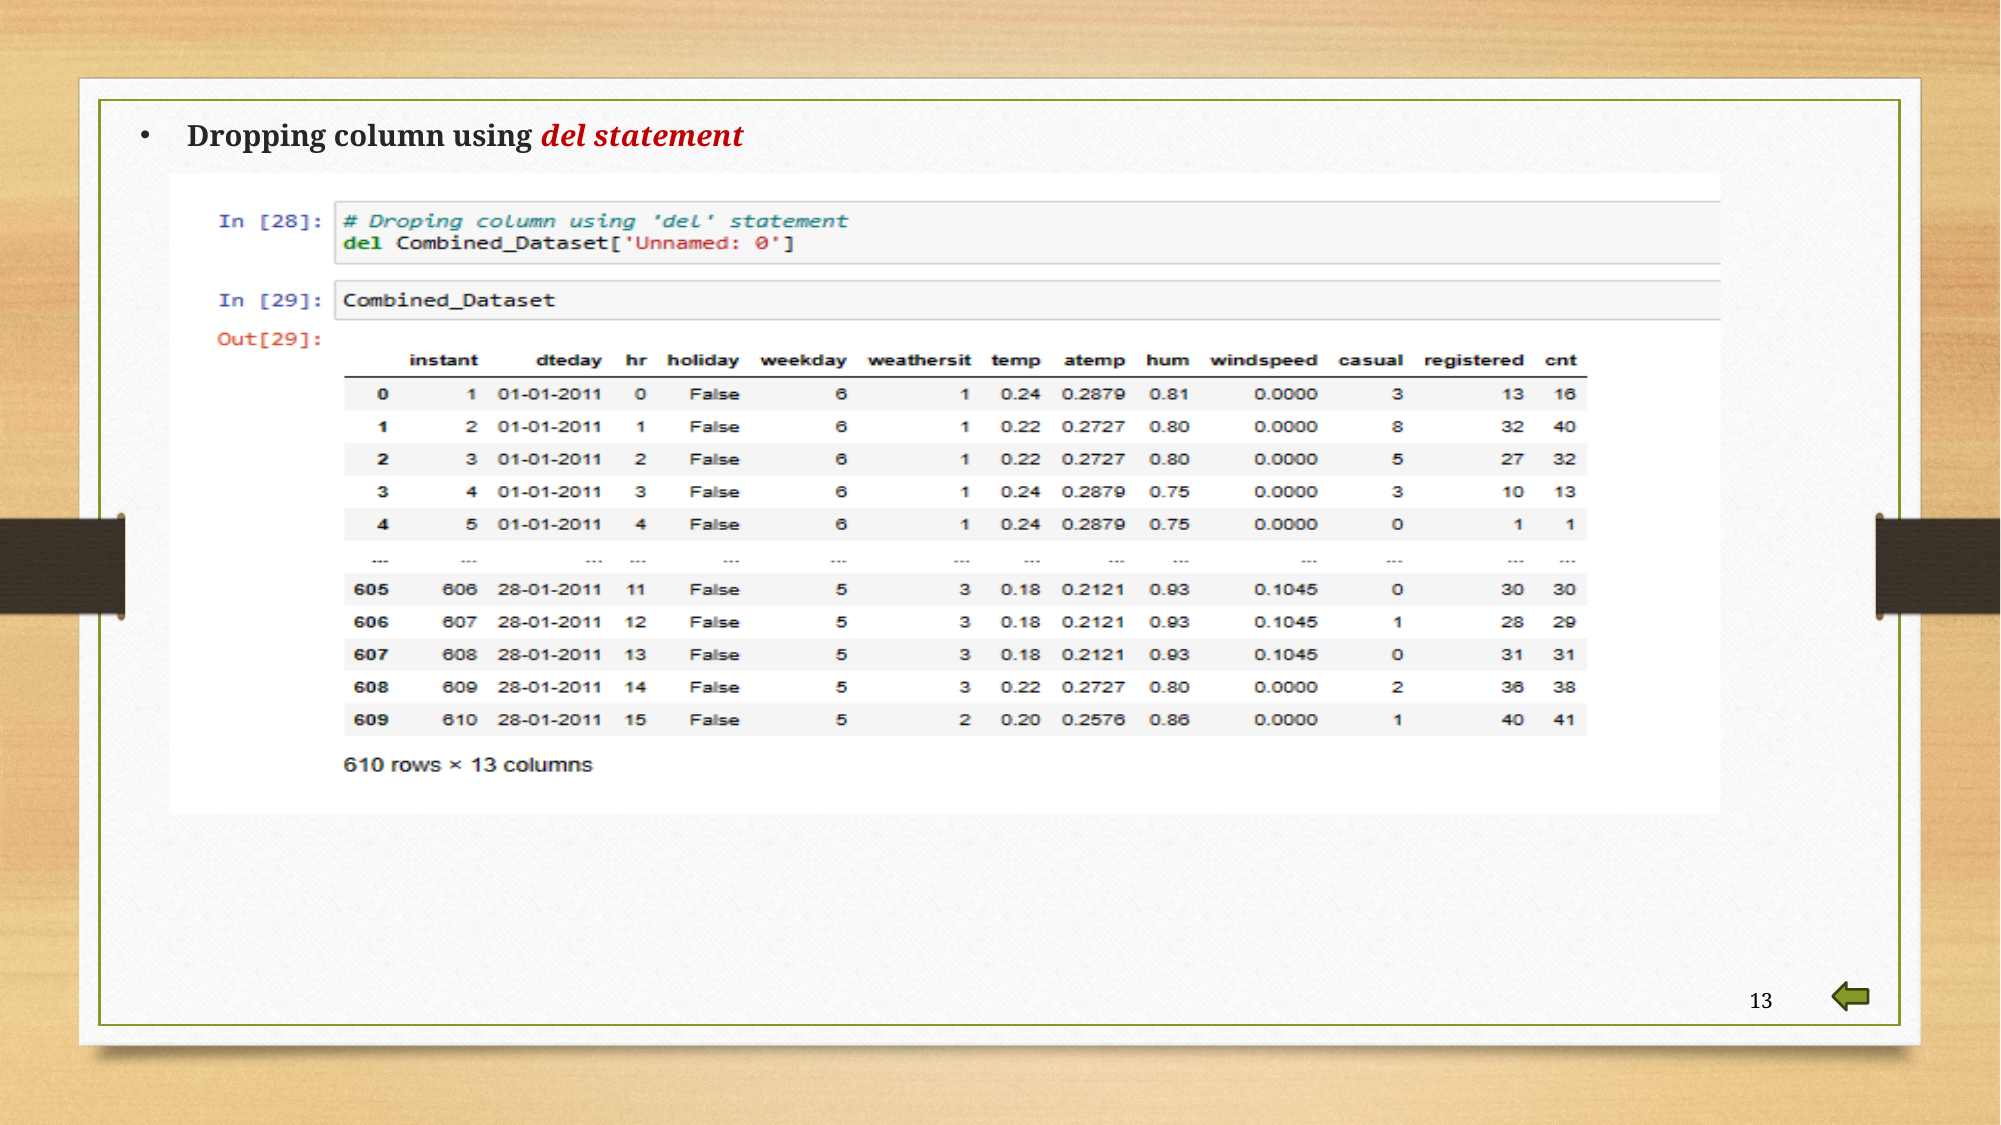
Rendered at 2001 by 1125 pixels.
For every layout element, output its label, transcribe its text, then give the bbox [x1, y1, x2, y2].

text_box Dropping column using del statement [125, 109, 1875, 160]
text_box [1831, 981, 1870, 1012]
picture [0, 0, 2001, 1125]
slide_number 13 [1698, 979, 1788, 1025]
